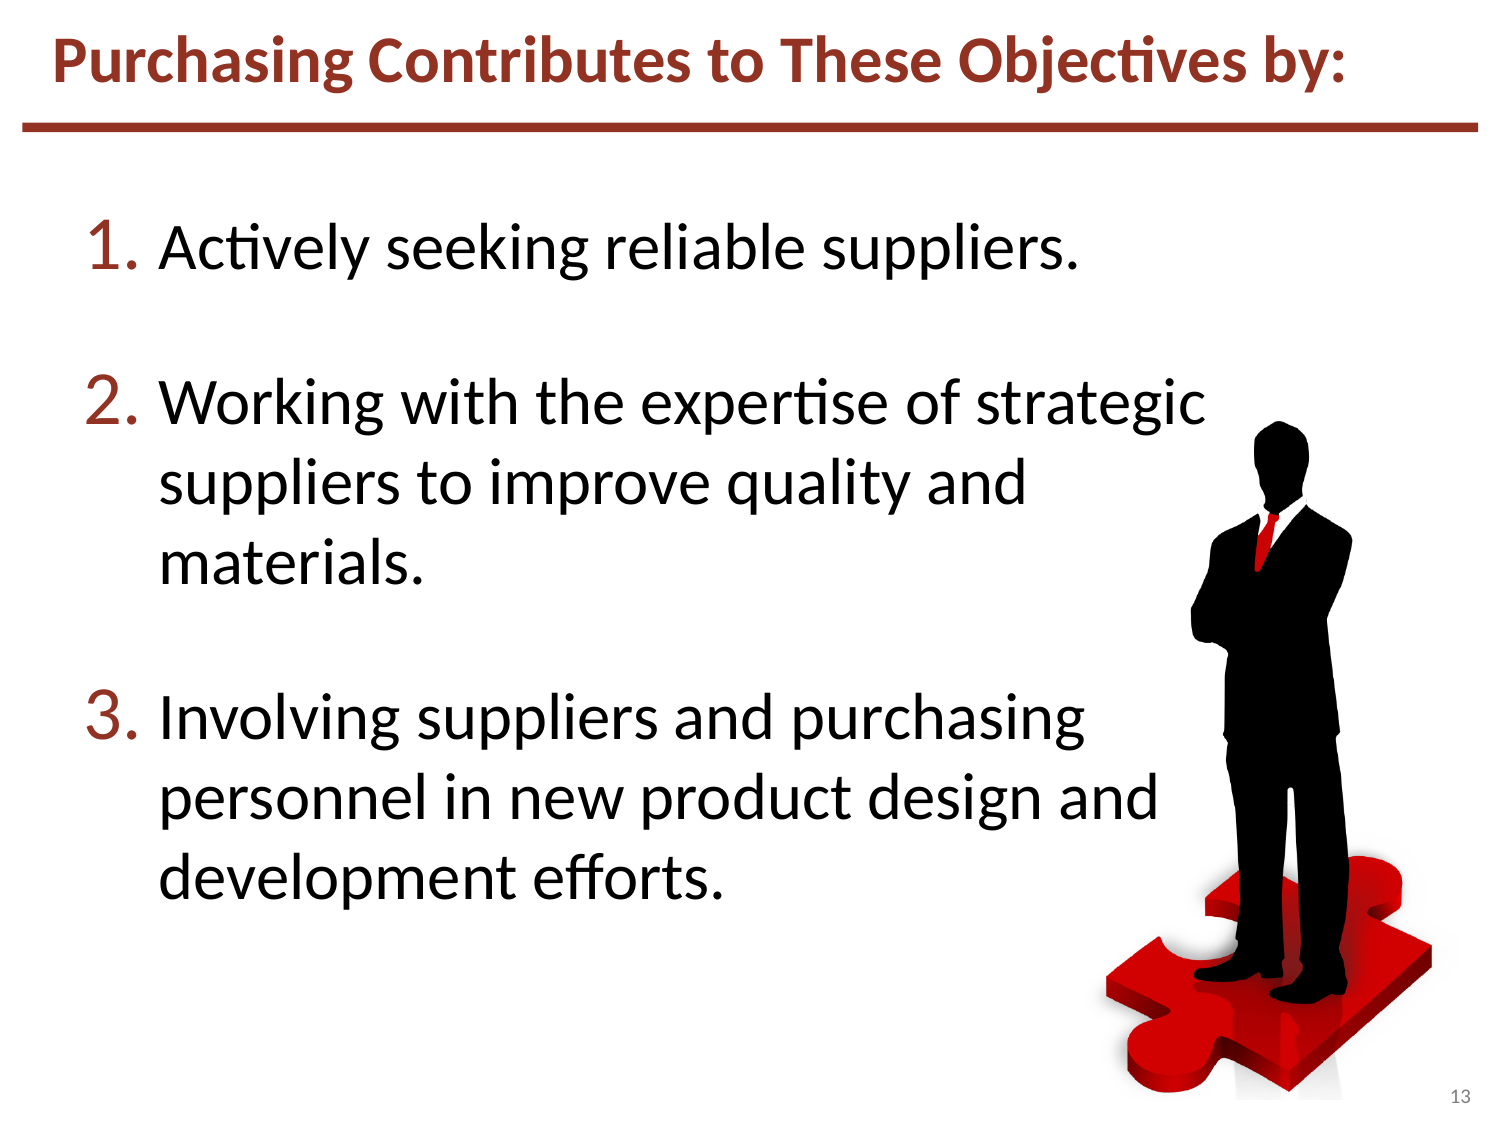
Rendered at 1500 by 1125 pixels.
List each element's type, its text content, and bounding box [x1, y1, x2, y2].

picture [1074, 393, 1463, 1101]
text_box Actively seeking reliable suppliers. Working with the expertise of strategic suppliers to improve quality and materials. Involving suppliers and purchasing personnel in new product design and development efforts. [37, 195, 1239, 921]
slide_number 13 [1449, 1081, 1482, 1110]
title Purchasing Contributes to These Objectives by: [37, 0, 1463, 103]
